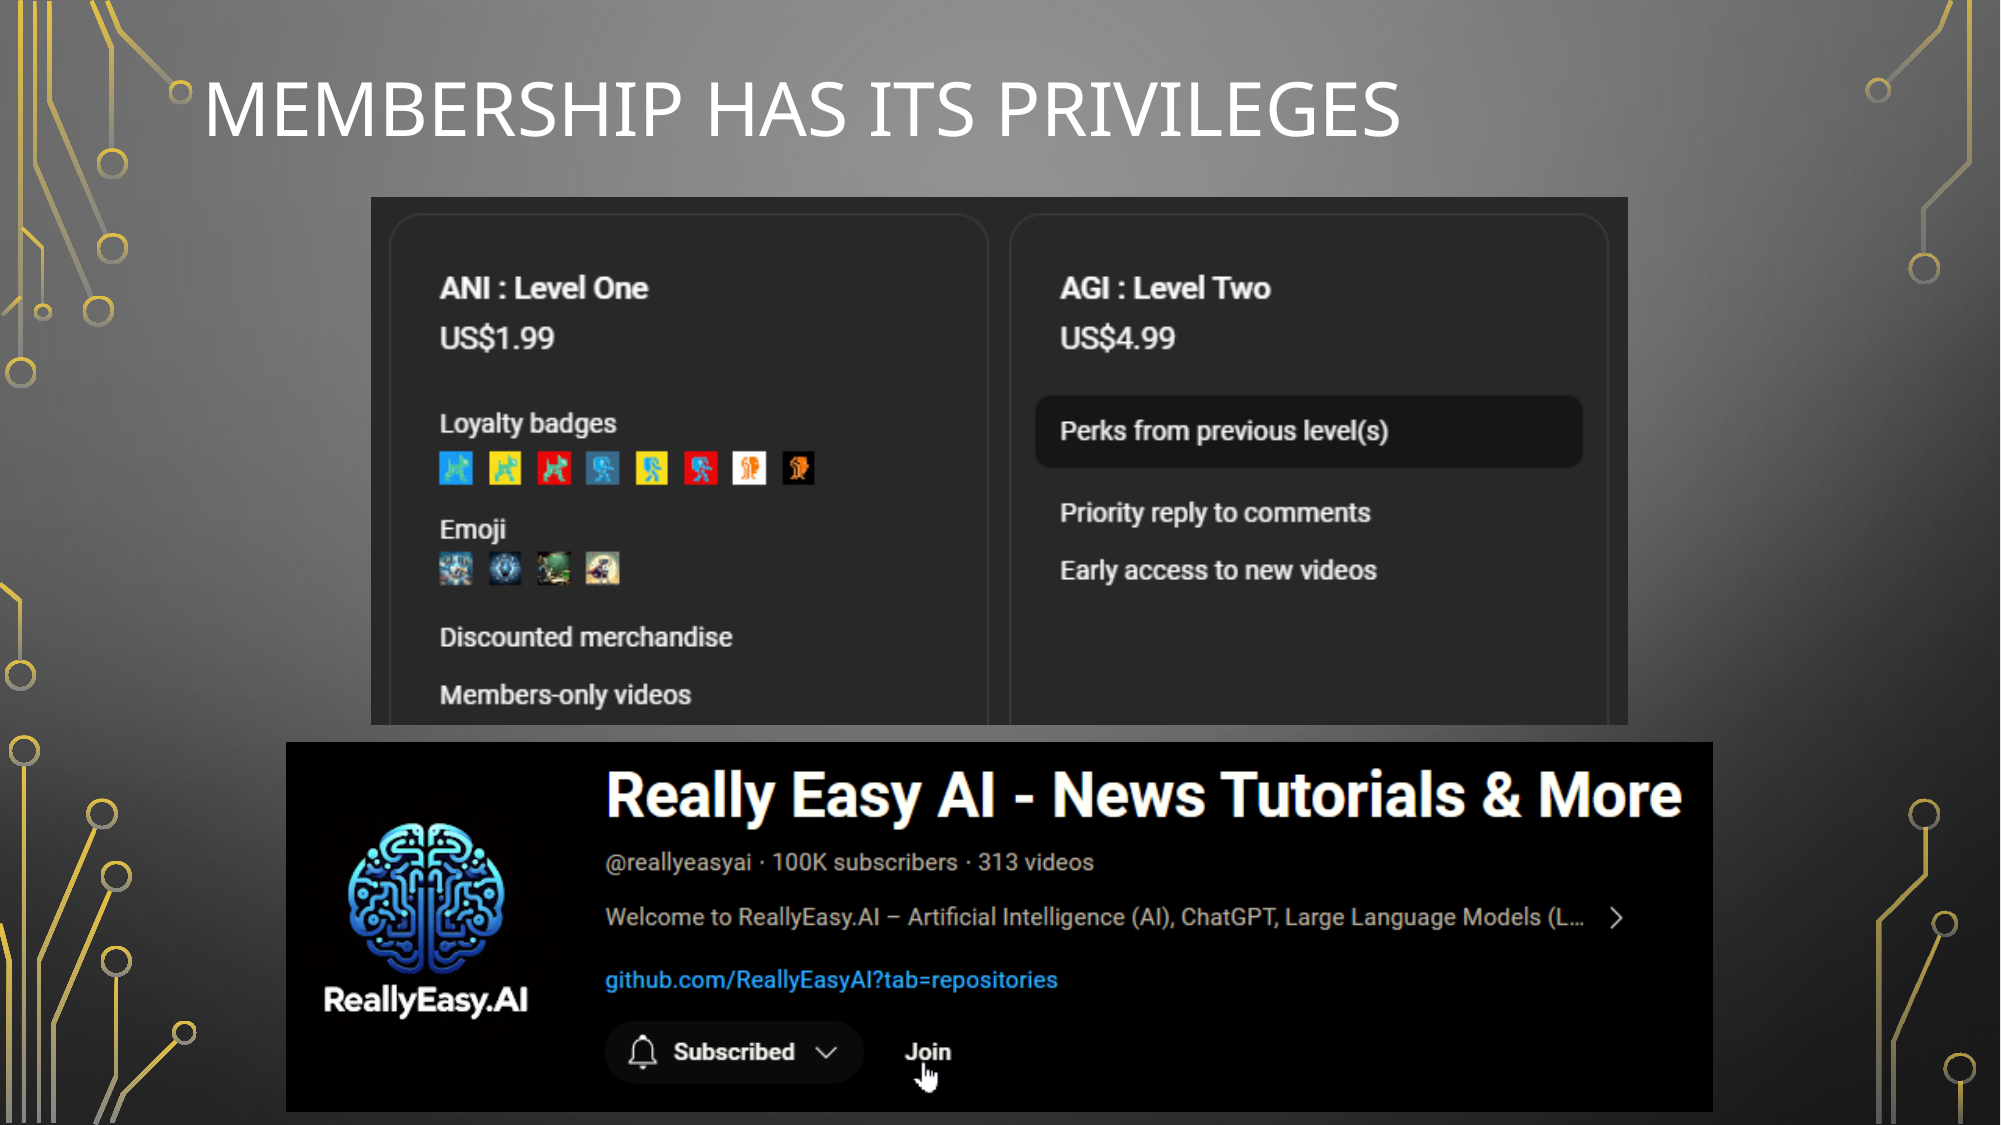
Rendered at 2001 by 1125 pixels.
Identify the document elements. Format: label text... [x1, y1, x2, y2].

title Membership has its privileges [187, 26, 1813, 198]
picture [371, 197, 1628, 725]
picture [286, 742, 1714, 1112]
